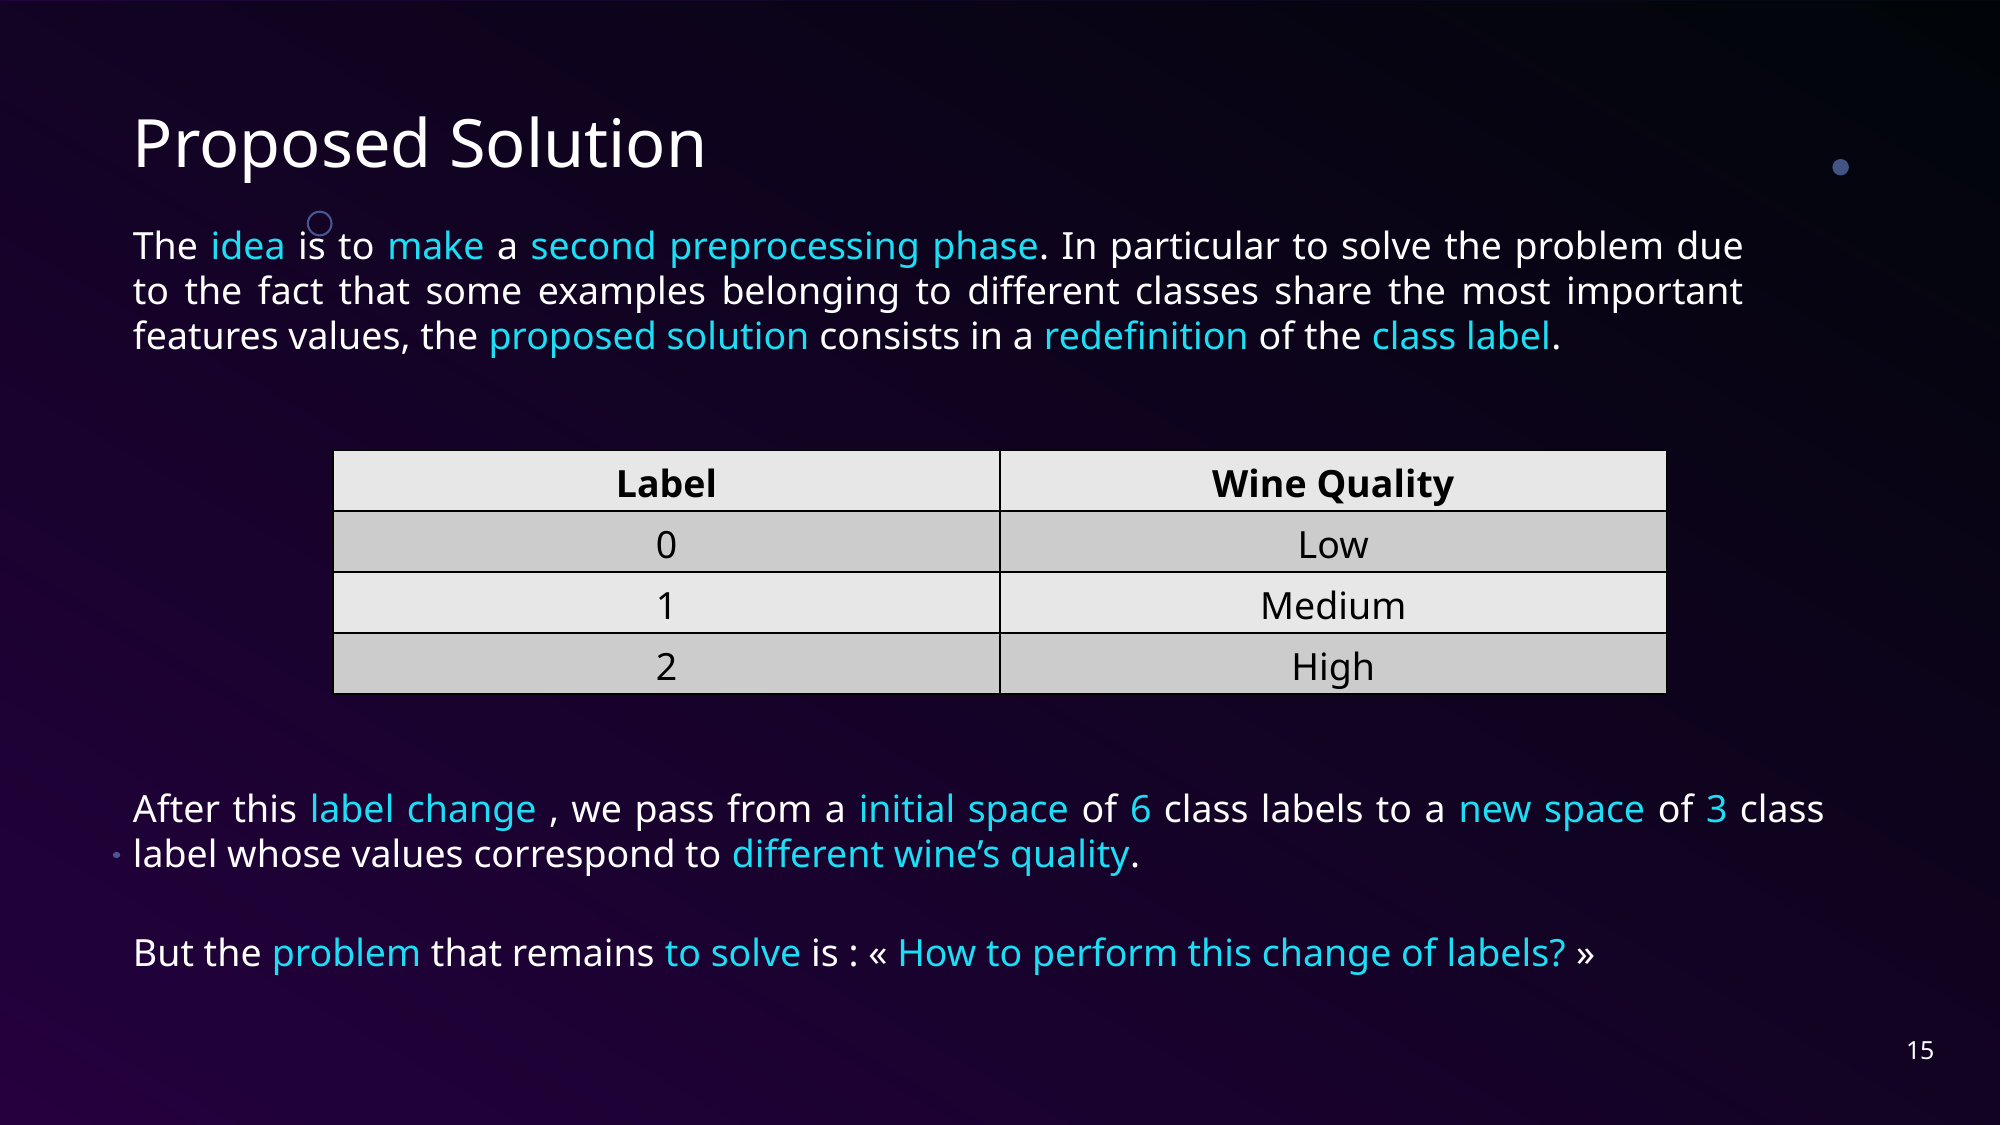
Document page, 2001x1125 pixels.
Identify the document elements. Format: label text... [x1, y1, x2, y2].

table_cell Low [1001, 512, 1666, 571]
table_header Label [334, 451, 999, 510]
table_header Wine Quality [1001, 451, 1666, 510]
table_cell High [1001, 634, 1666, 693]
table_cell Medium [1001, 573, 1666, 632]
text_box The idea is to make a second preprocessing phase. In particular to solve the problem due to the fact that some examples belonging to different classes share the most important features values, the proposed solution consists in a redefinition of the class label. [118, 214, 1760, 365]
text_box But the problem that remains to solve is : « How to perform this change of labels? » [118, 921, 1805, 982]
text_box Proposed Solution [118, 93, 1882, 188]
table_cell 1 [334, 573, 999, 632]
table_cell 2 [334, 634, 999, 693]
table_cell 0 [334, 512, 999, 571]
text_box After this label change , we pass from a initial space of 6 class labels to a new space of 3 class label whose values correspond to different wine’s quality. [118, 777, 1840, 883]
slide_number 15 [1499, 1021, 1950, 1082]
